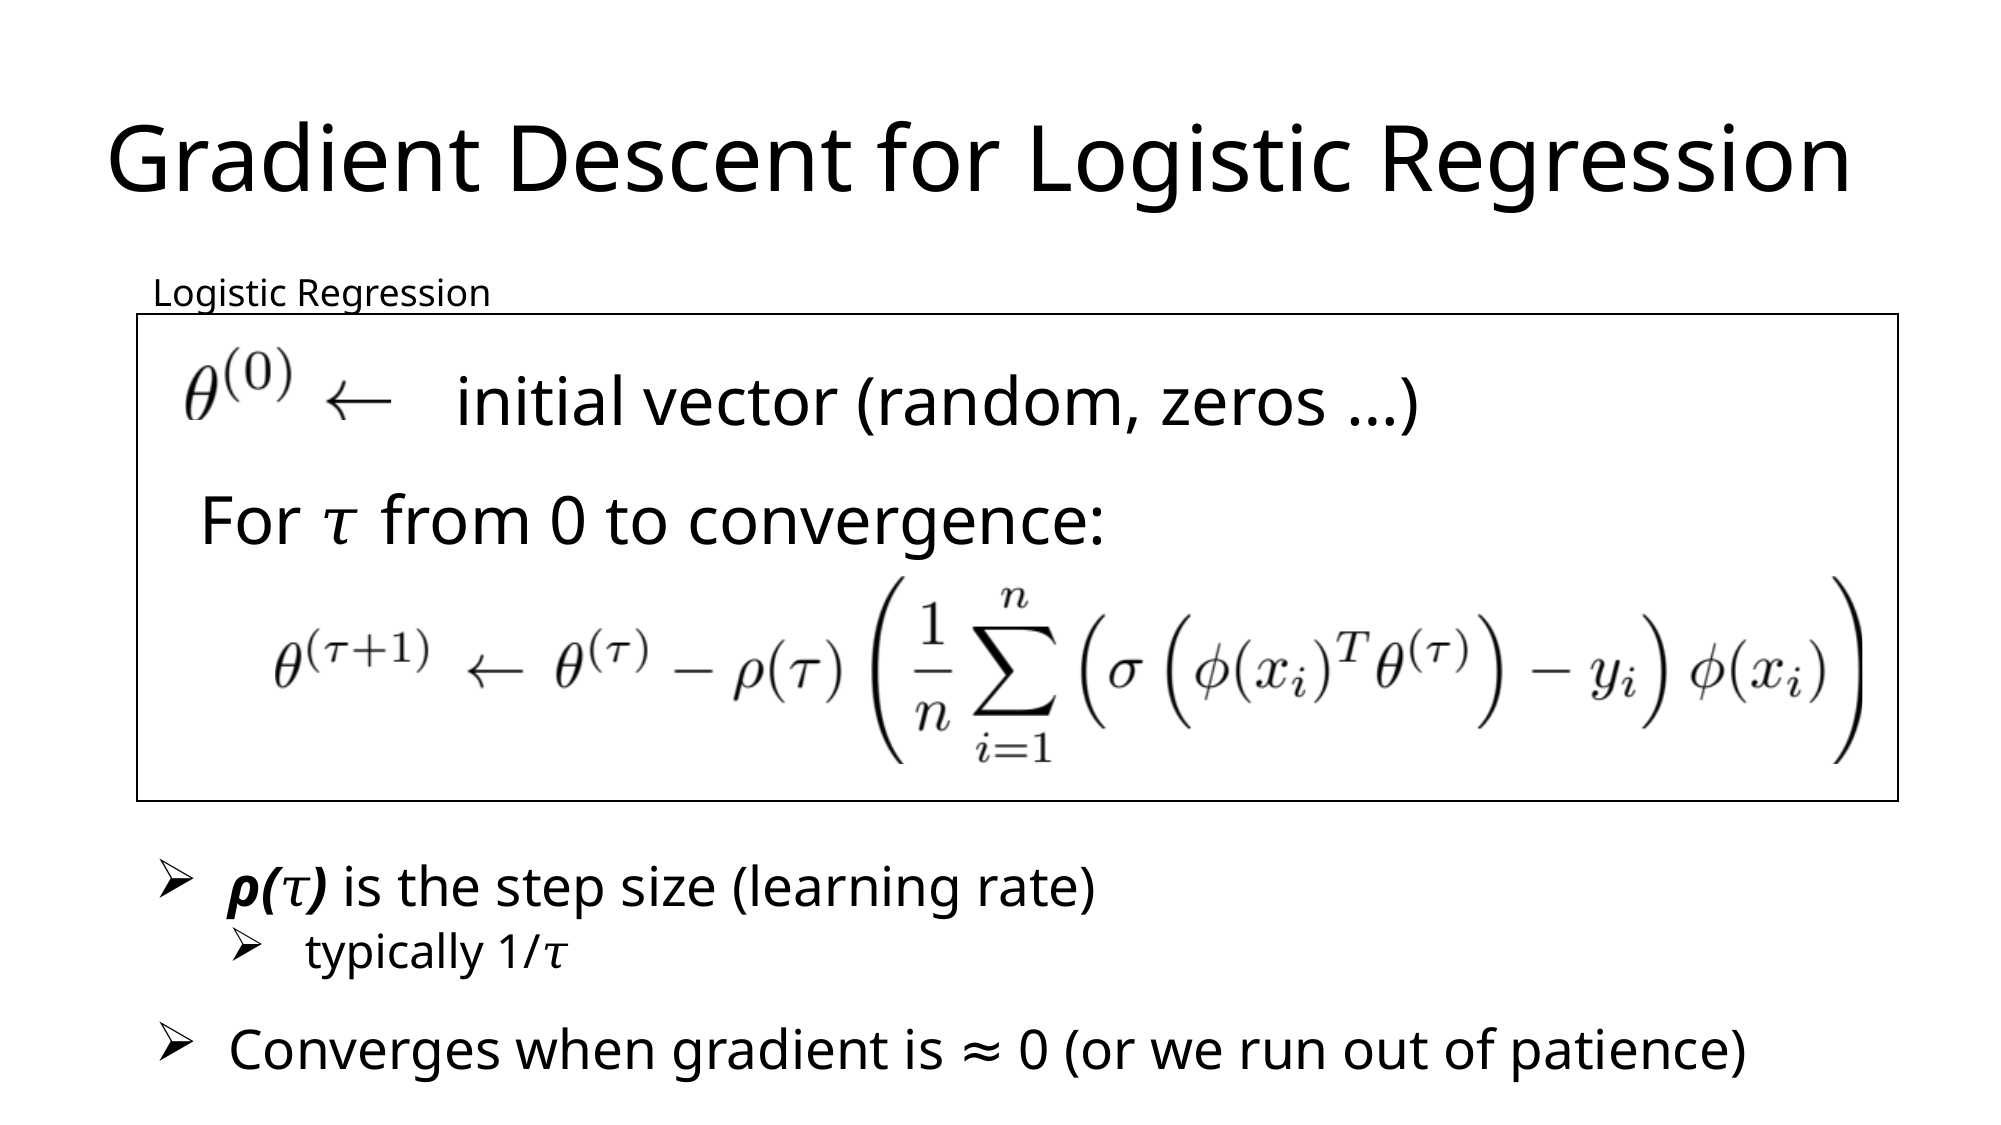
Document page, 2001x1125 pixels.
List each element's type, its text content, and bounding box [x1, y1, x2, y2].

text_box Logistic Regression [137, 261, 508, 322]
text_box ρ(𝜏) is the step size (learning rate) typically 1/𝜏 Converges when gradient is ≈ 0 (or we run out of patience) [137, 851, 1863, 1125]
text_box initial vector (random, zeros …) [440, 351, 1435, 446]
text_box For 𝜏 from 0 to convergence: [184, 470, 1123, 566]
title Gradient Descent for Logistic Regression [90, 52, 1948, 271]
text_box [136, 313, 1899, 802]
picture [274, 576, 1863, 764]
picture [184, 346, 392, 420]
